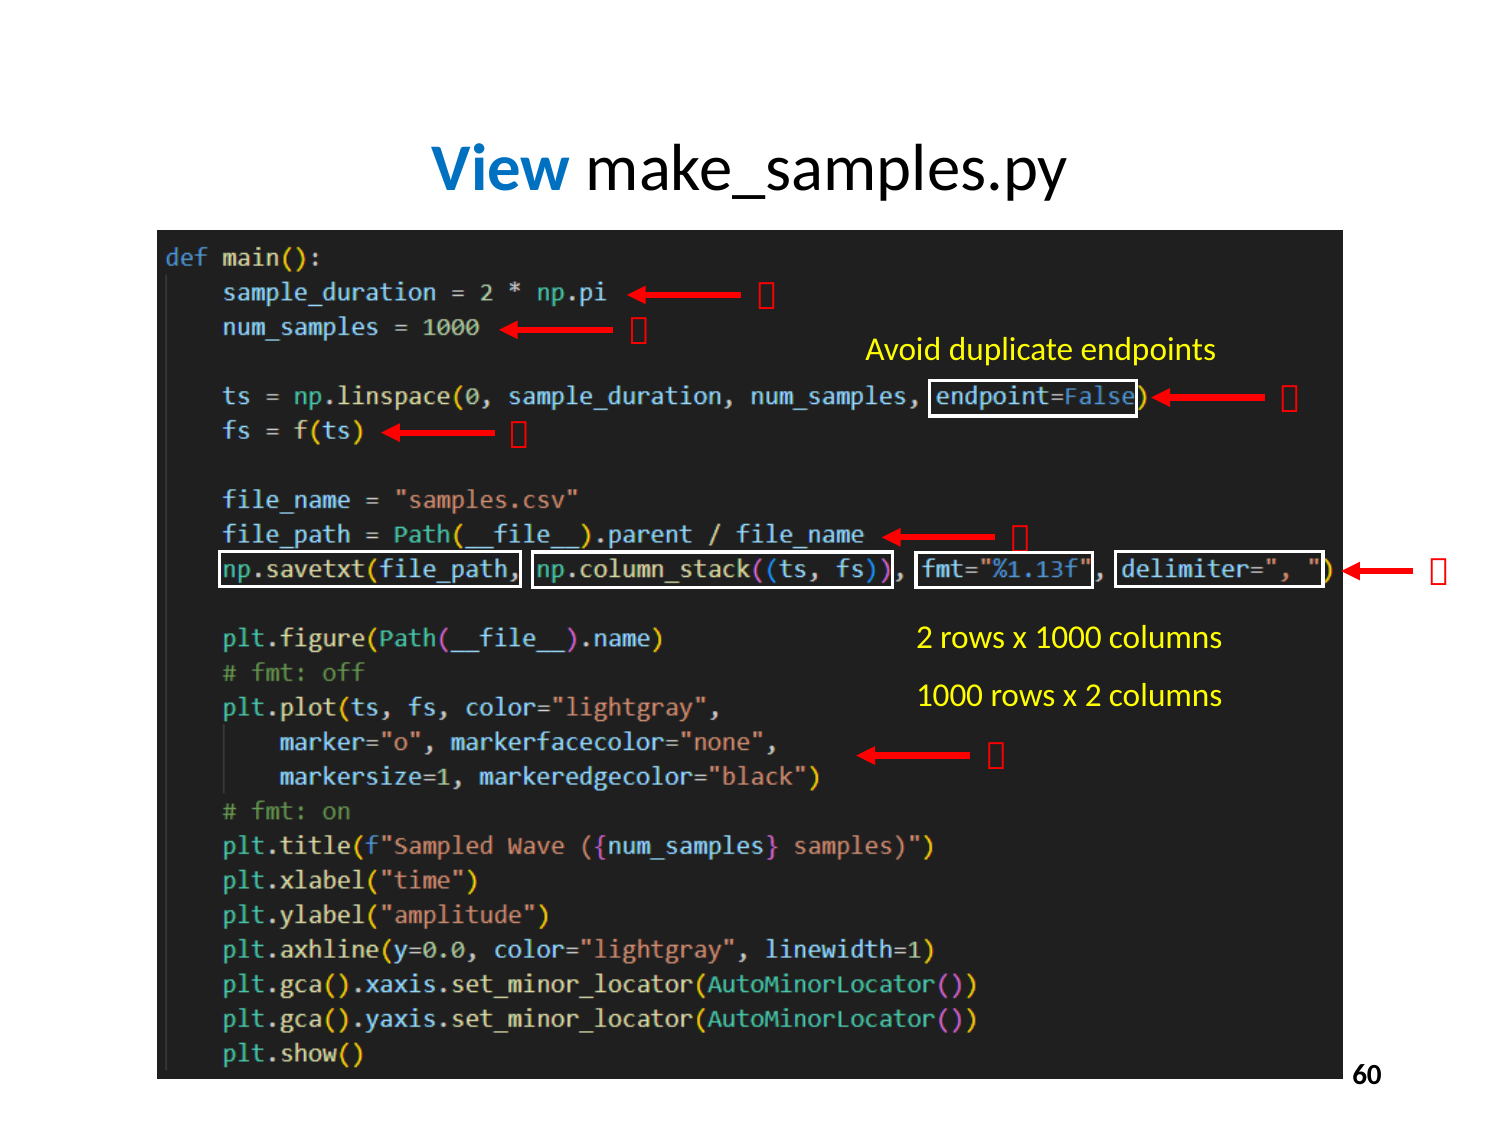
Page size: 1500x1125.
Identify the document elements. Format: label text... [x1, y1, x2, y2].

picture [157, 230, 1343, 1079]
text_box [498, 299, 676, 361]
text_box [881, 507, 1058, 569]
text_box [1151, 367, 1327, 428]
slide_number 60 [1059, 1042, 1397, 1103]
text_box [856, 724, 1033, 786]
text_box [381, 404, 556, 465]
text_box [626, 264, 804, 326]
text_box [1341, 540, 1476, 602]
title View make_samples.py [103, 59, 1397, 278]
